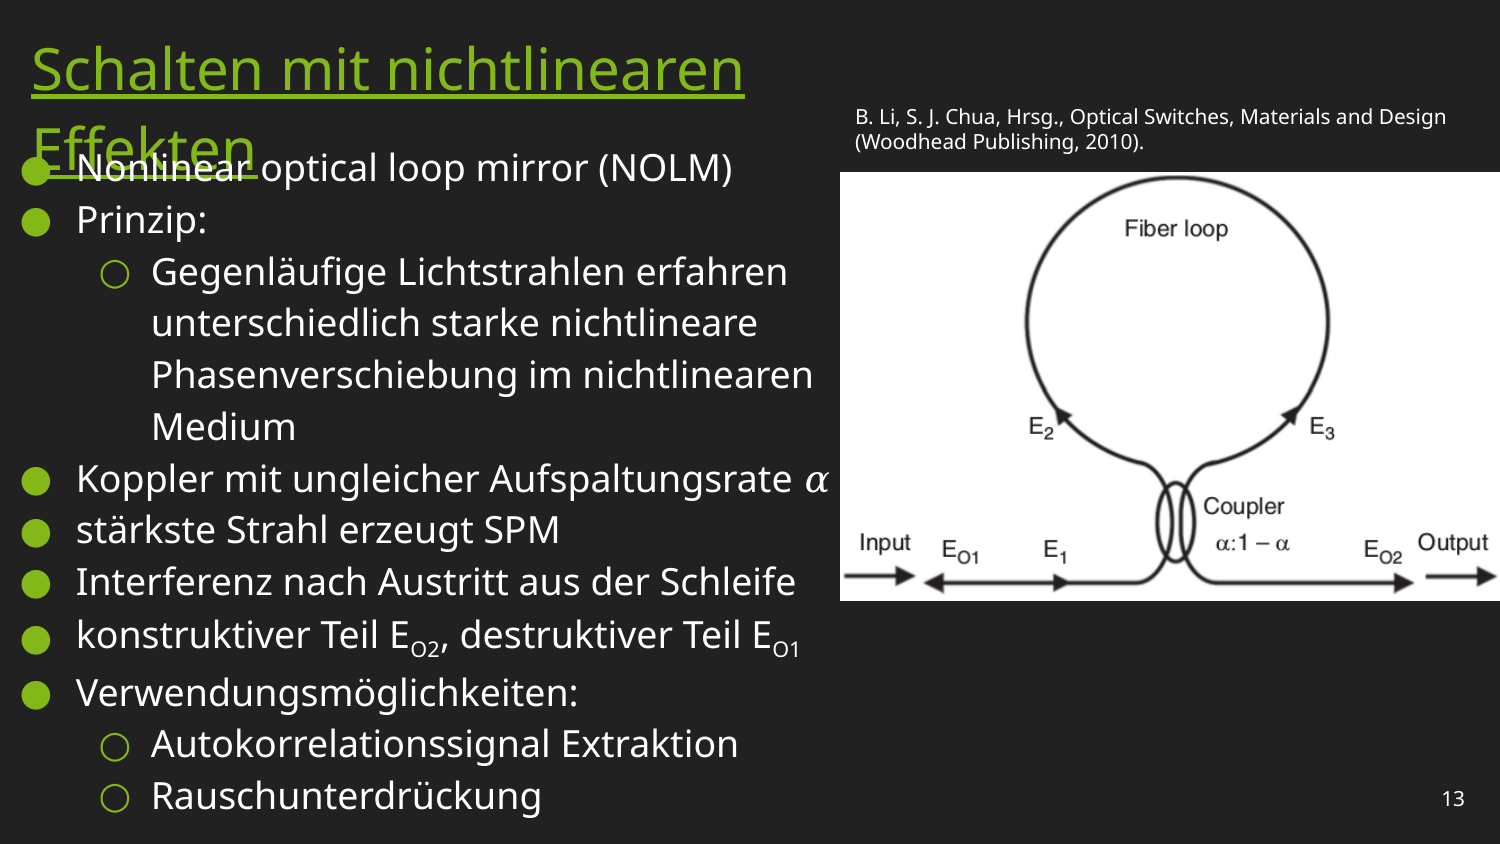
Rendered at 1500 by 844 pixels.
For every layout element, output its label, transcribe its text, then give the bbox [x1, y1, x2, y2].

slide_number ‹#› [1389, 764, 1480, 830]
title Schalten mit nichtlinearen Effekten [16, 6, 966, 101]
picture [839, 171, 1500, 601]
list Nonlinear optical loop mirror (NOLM) Prinzip: Gegenläufige Lichtstrahlen erfahren unterschiedlich starke nichtlineare Phasenverschiebung im nichtlinearen Medium Koppler mit ungleicher Aufspaltungsrate 𝛼 stärkste Strahl erzeugt SPM Interferenz nach Austritt aus der Schleife konstruktiver Teil EO2, destruktiver Teil EO1 Verwendungsmöglichkeiten: Autokorrelationssignal Extraktion Rauschunterdrückung [0, 122, 861, 844]
text_box B. Li, S. J. Chua, Hrsg., Optical Switches, Materials and Design (Woodhead Publishing, 2010). [840, 88, 1491, 163]
